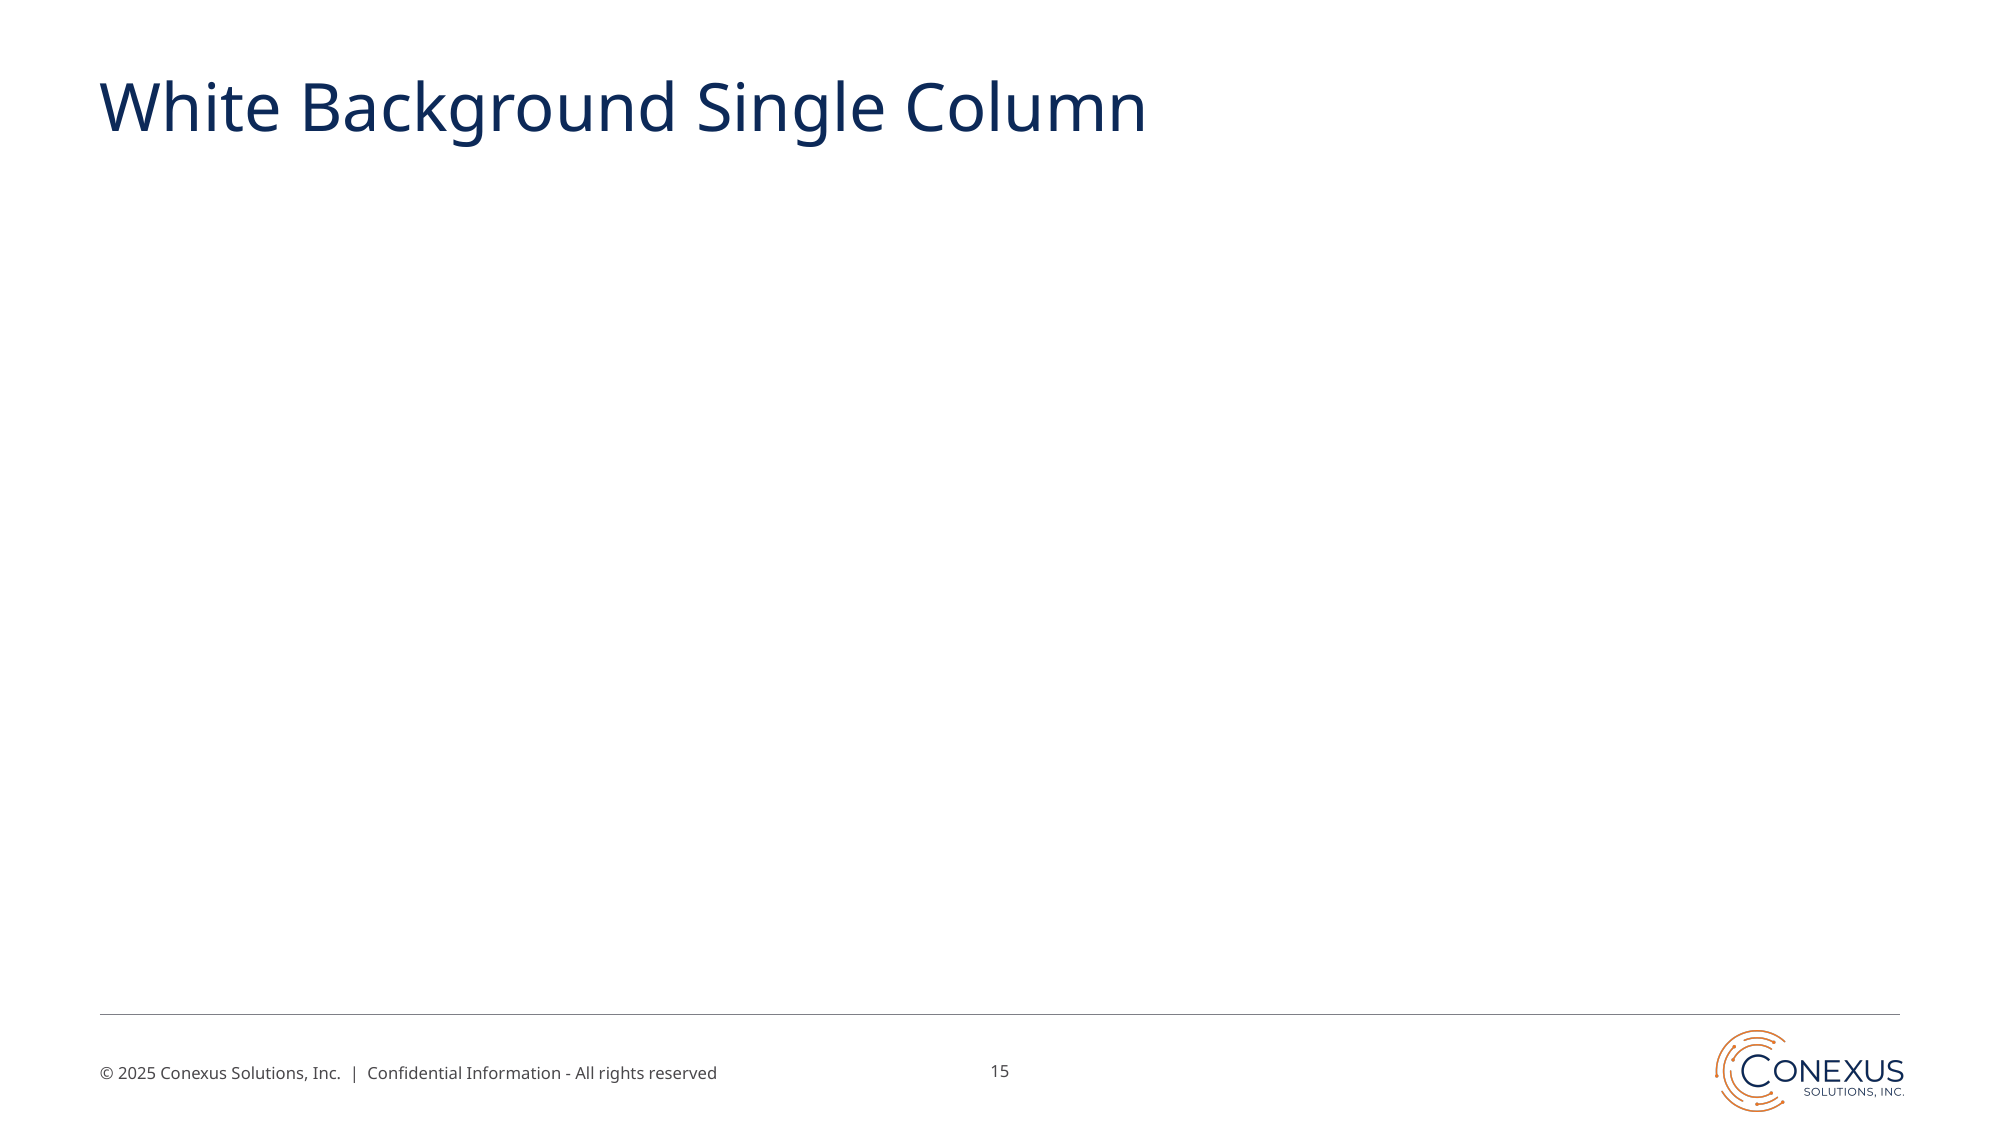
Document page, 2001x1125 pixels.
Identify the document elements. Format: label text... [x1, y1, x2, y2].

slide_number 15 [941, 1042, 1058, 1103]
picture [1715, 1030, 1904, 1112]
footer © 2025 Conexus Solutions, Inc. | Confidential Information - All rights reserved [99, 1042, 853, 1103]
title White Background Single Column [99, 0, 1900, 220]
